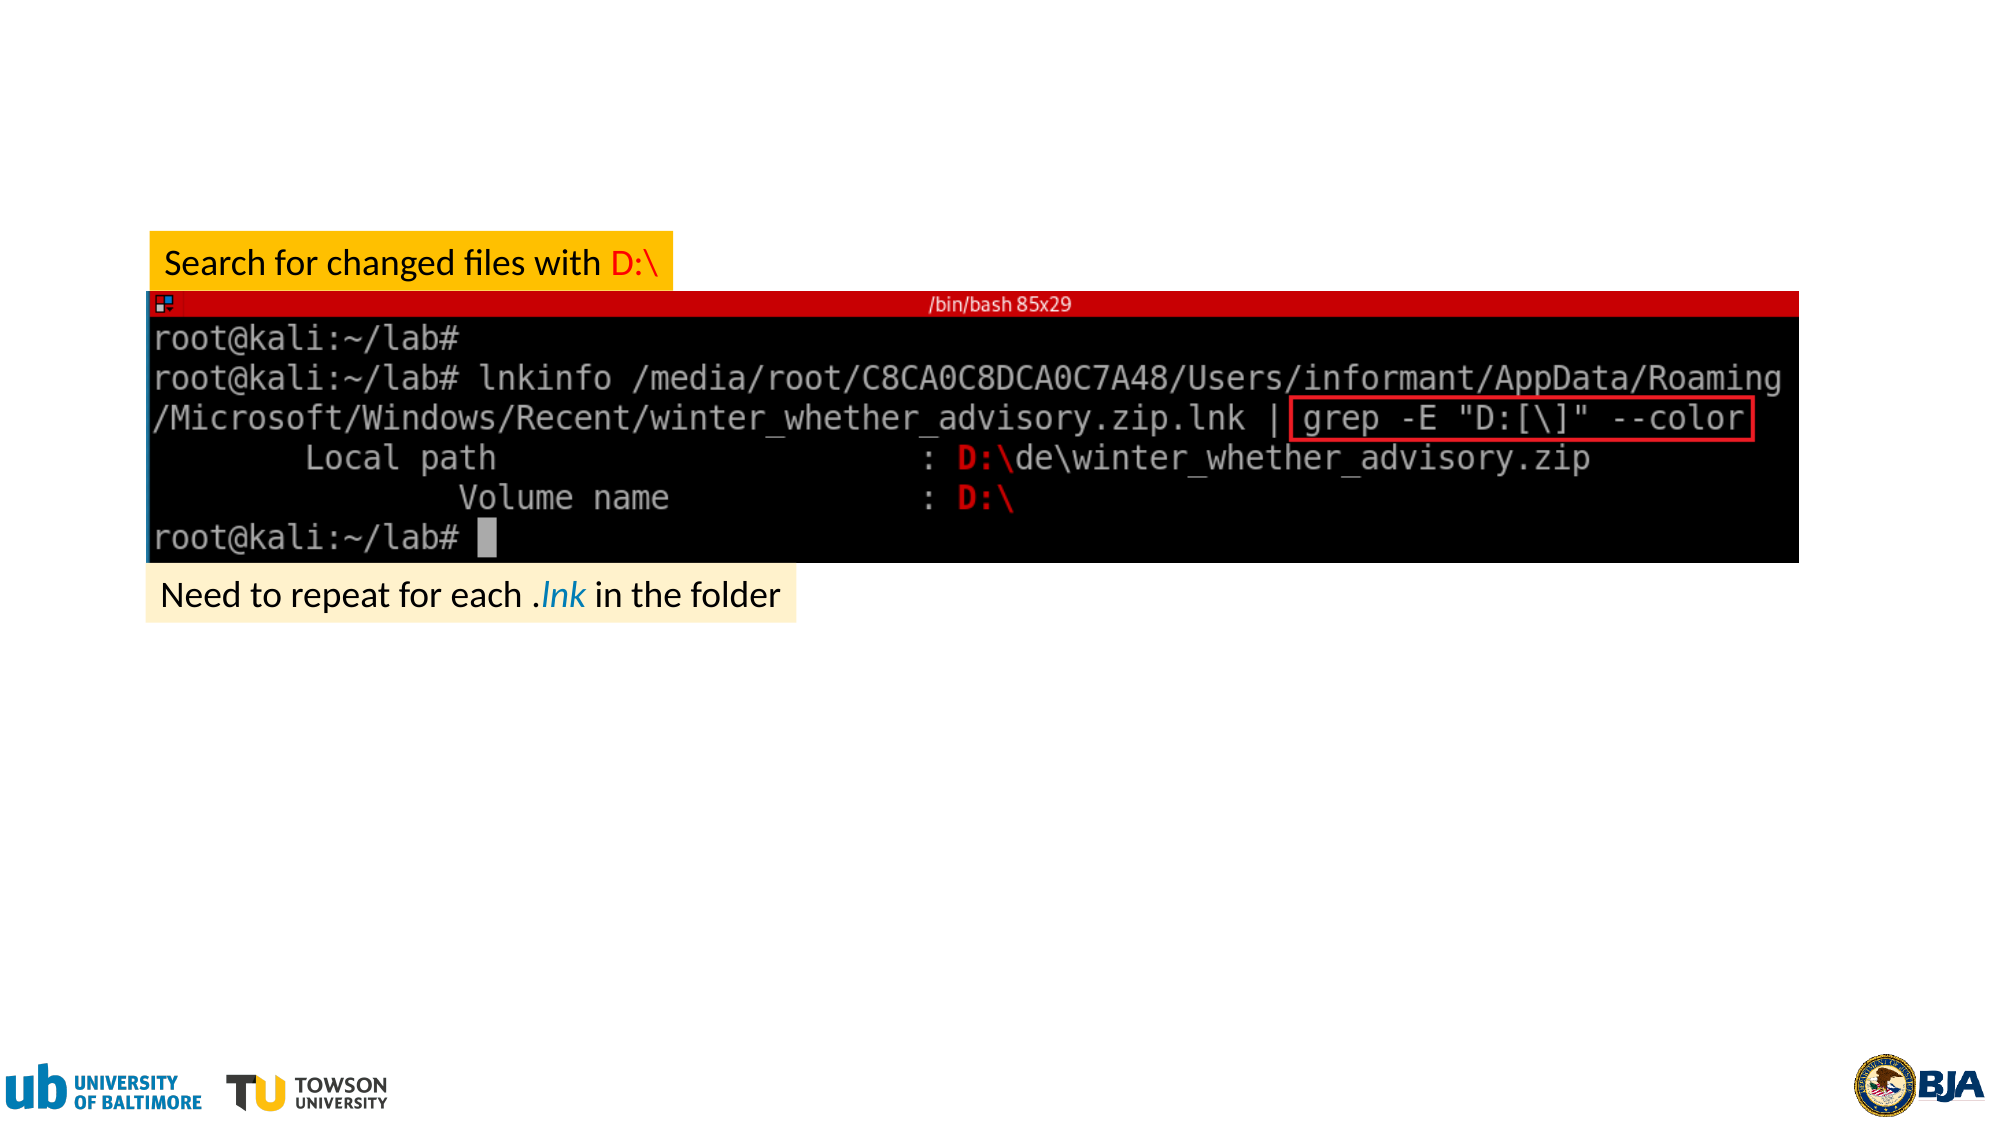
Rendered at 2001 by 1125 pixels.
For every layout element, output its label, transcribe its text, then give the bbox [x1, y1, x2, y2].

picture [146, 291, 1799, 563]
text_box Search for changed files with D:\ [149, 230, 674, 291]
text_box Need to repeat for each .lnk in the folder [145, 562, 797, 623]
picture [0, 1031, 407, 1125]
picture [1854, 1054, 1986, 1117]
